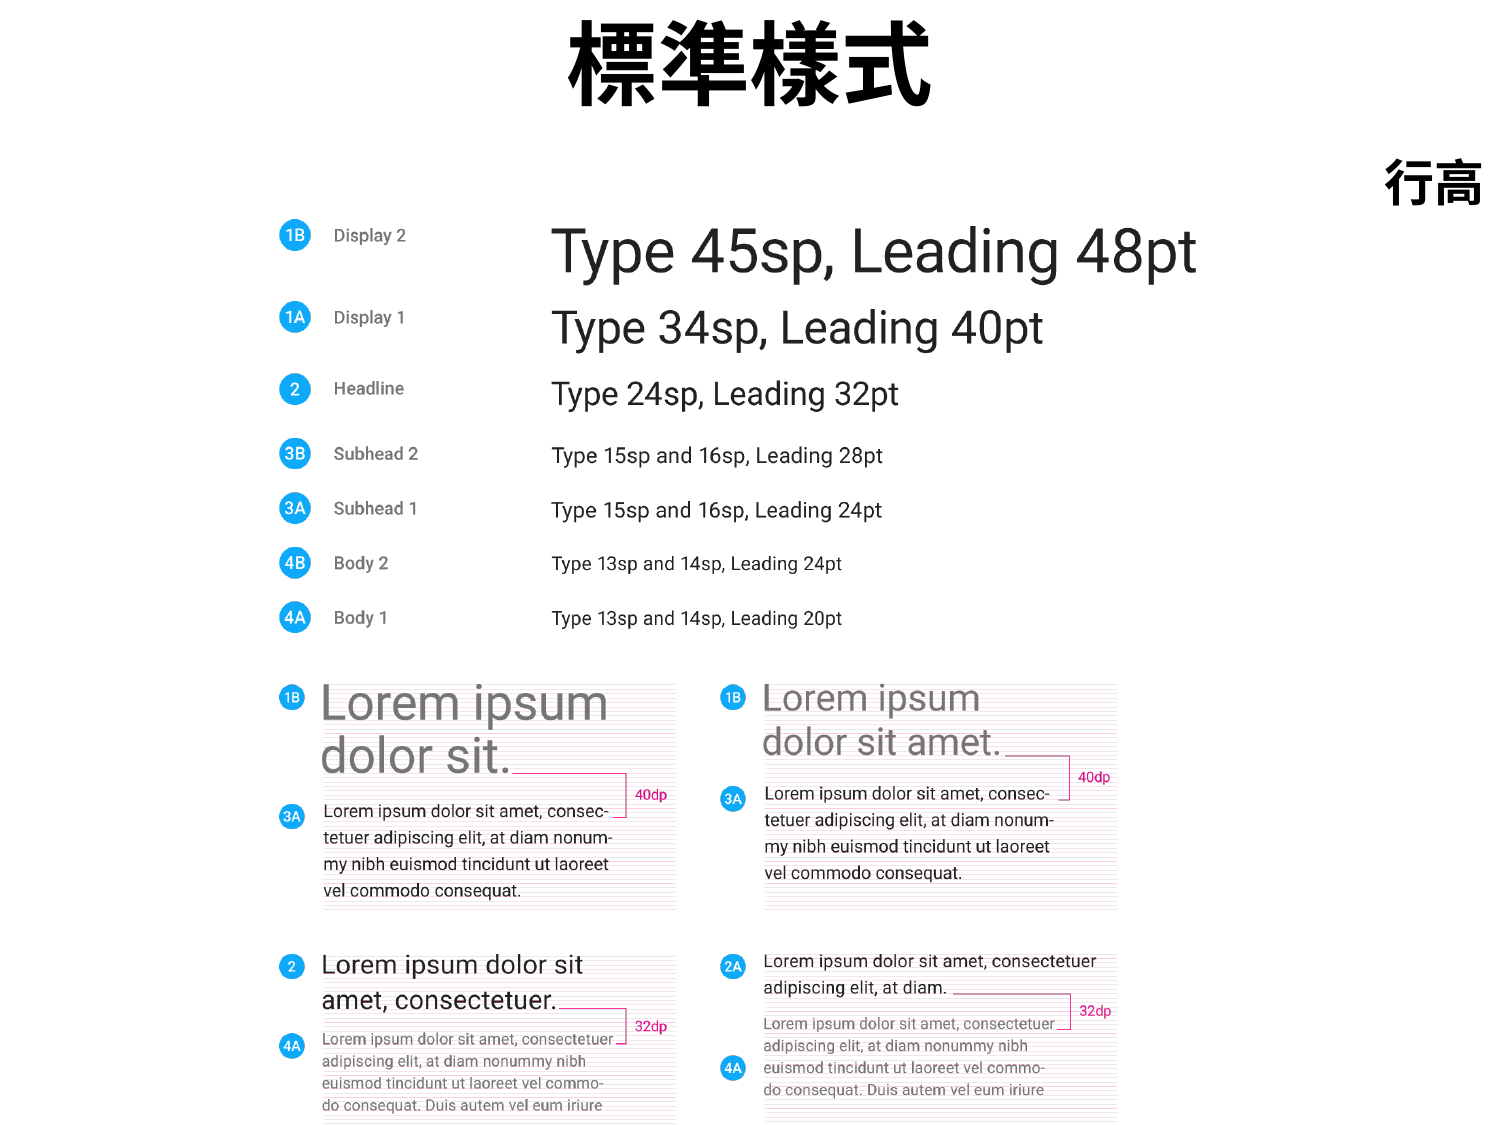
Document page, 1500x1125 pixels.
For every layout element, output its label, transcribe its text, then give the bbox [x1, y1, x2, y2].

picture [279, 680, 1117, 1125]
picture [284, 1041, 289, 1050]
text_box 行高 [1369, 144, 1500, 219]
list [279, 219, 1200, 634]
title 標準樣式 [75, 0, 1425, 138]
